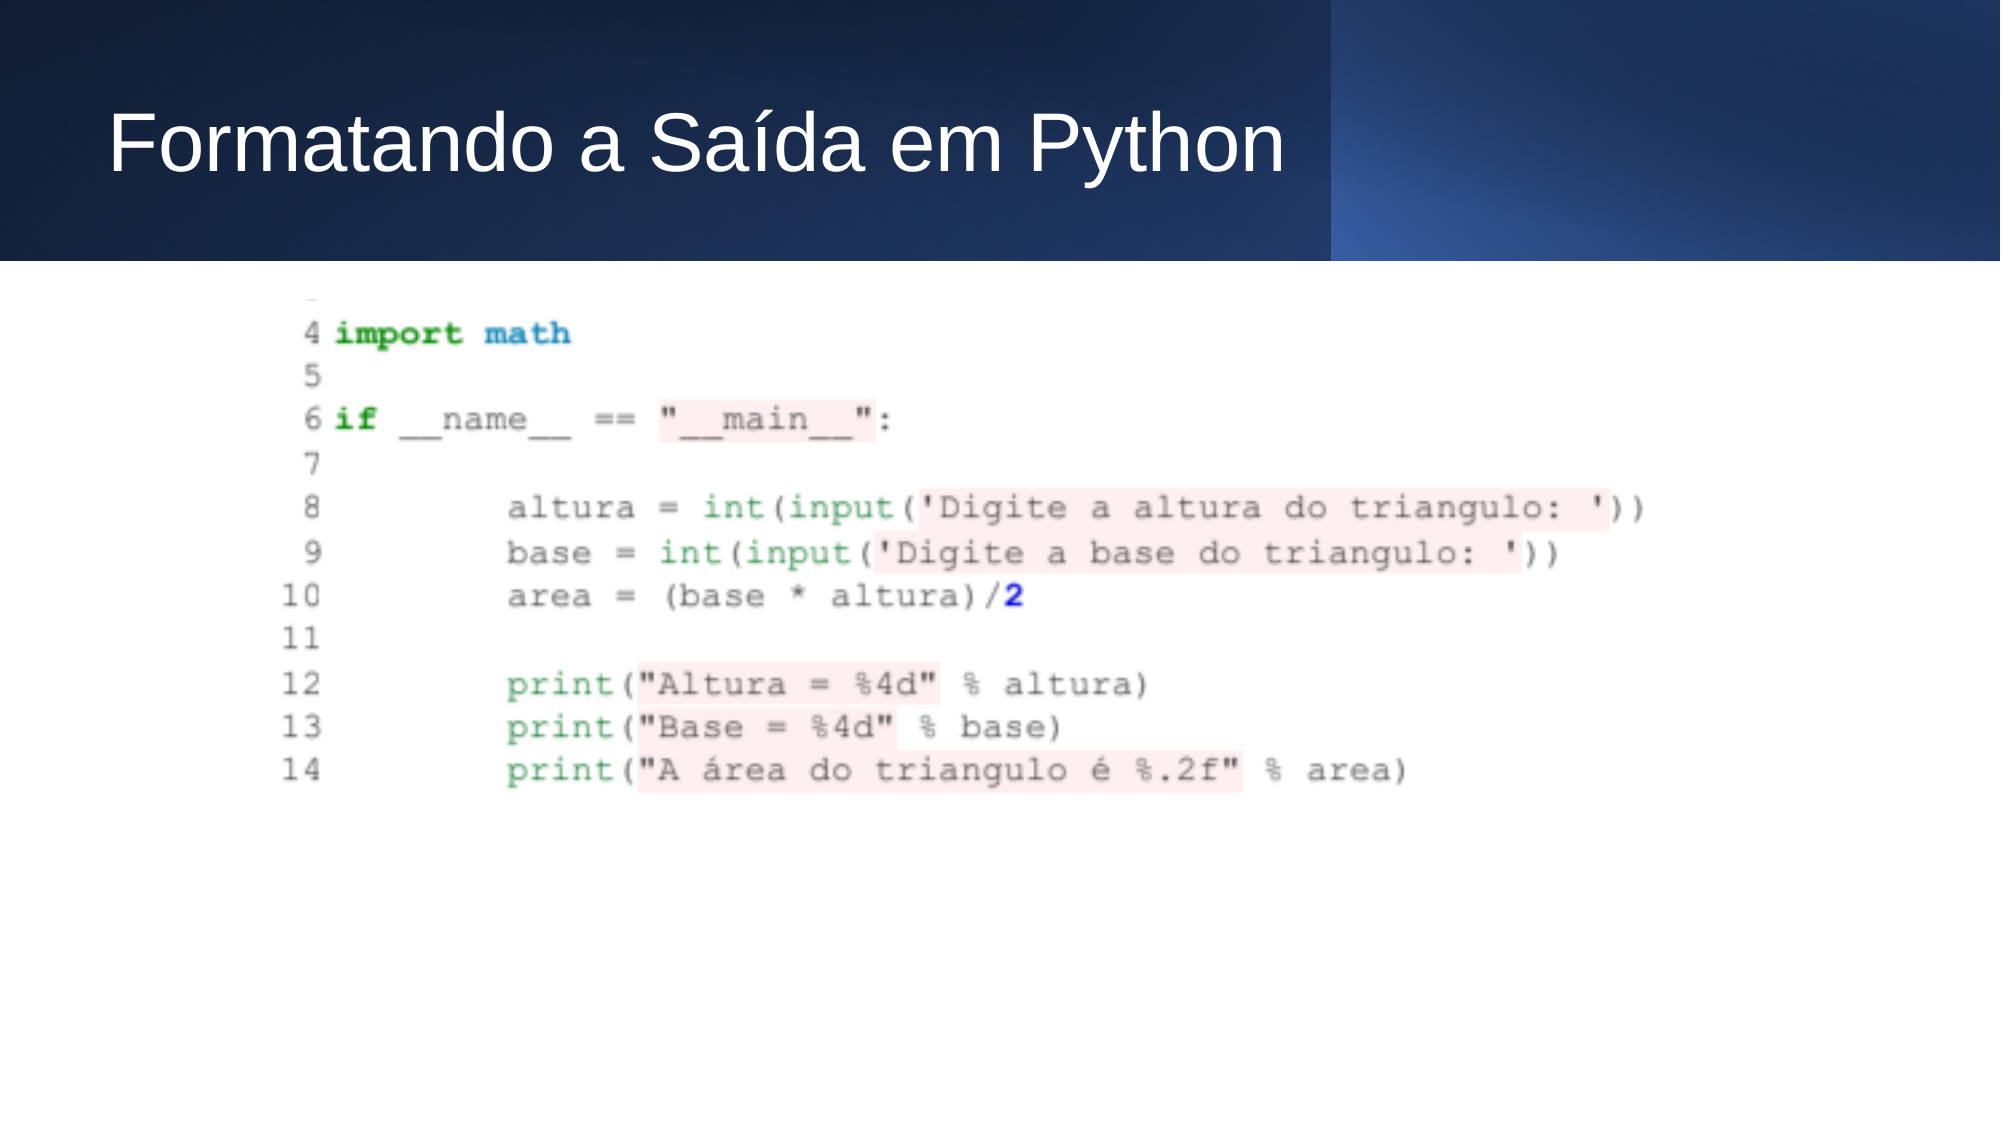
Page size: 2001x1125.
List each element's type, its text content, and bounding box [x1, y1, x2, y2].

title Formatando a Saída em Python [92, 35, 1925, 254]
picture [249, 298, 1751, 827]
